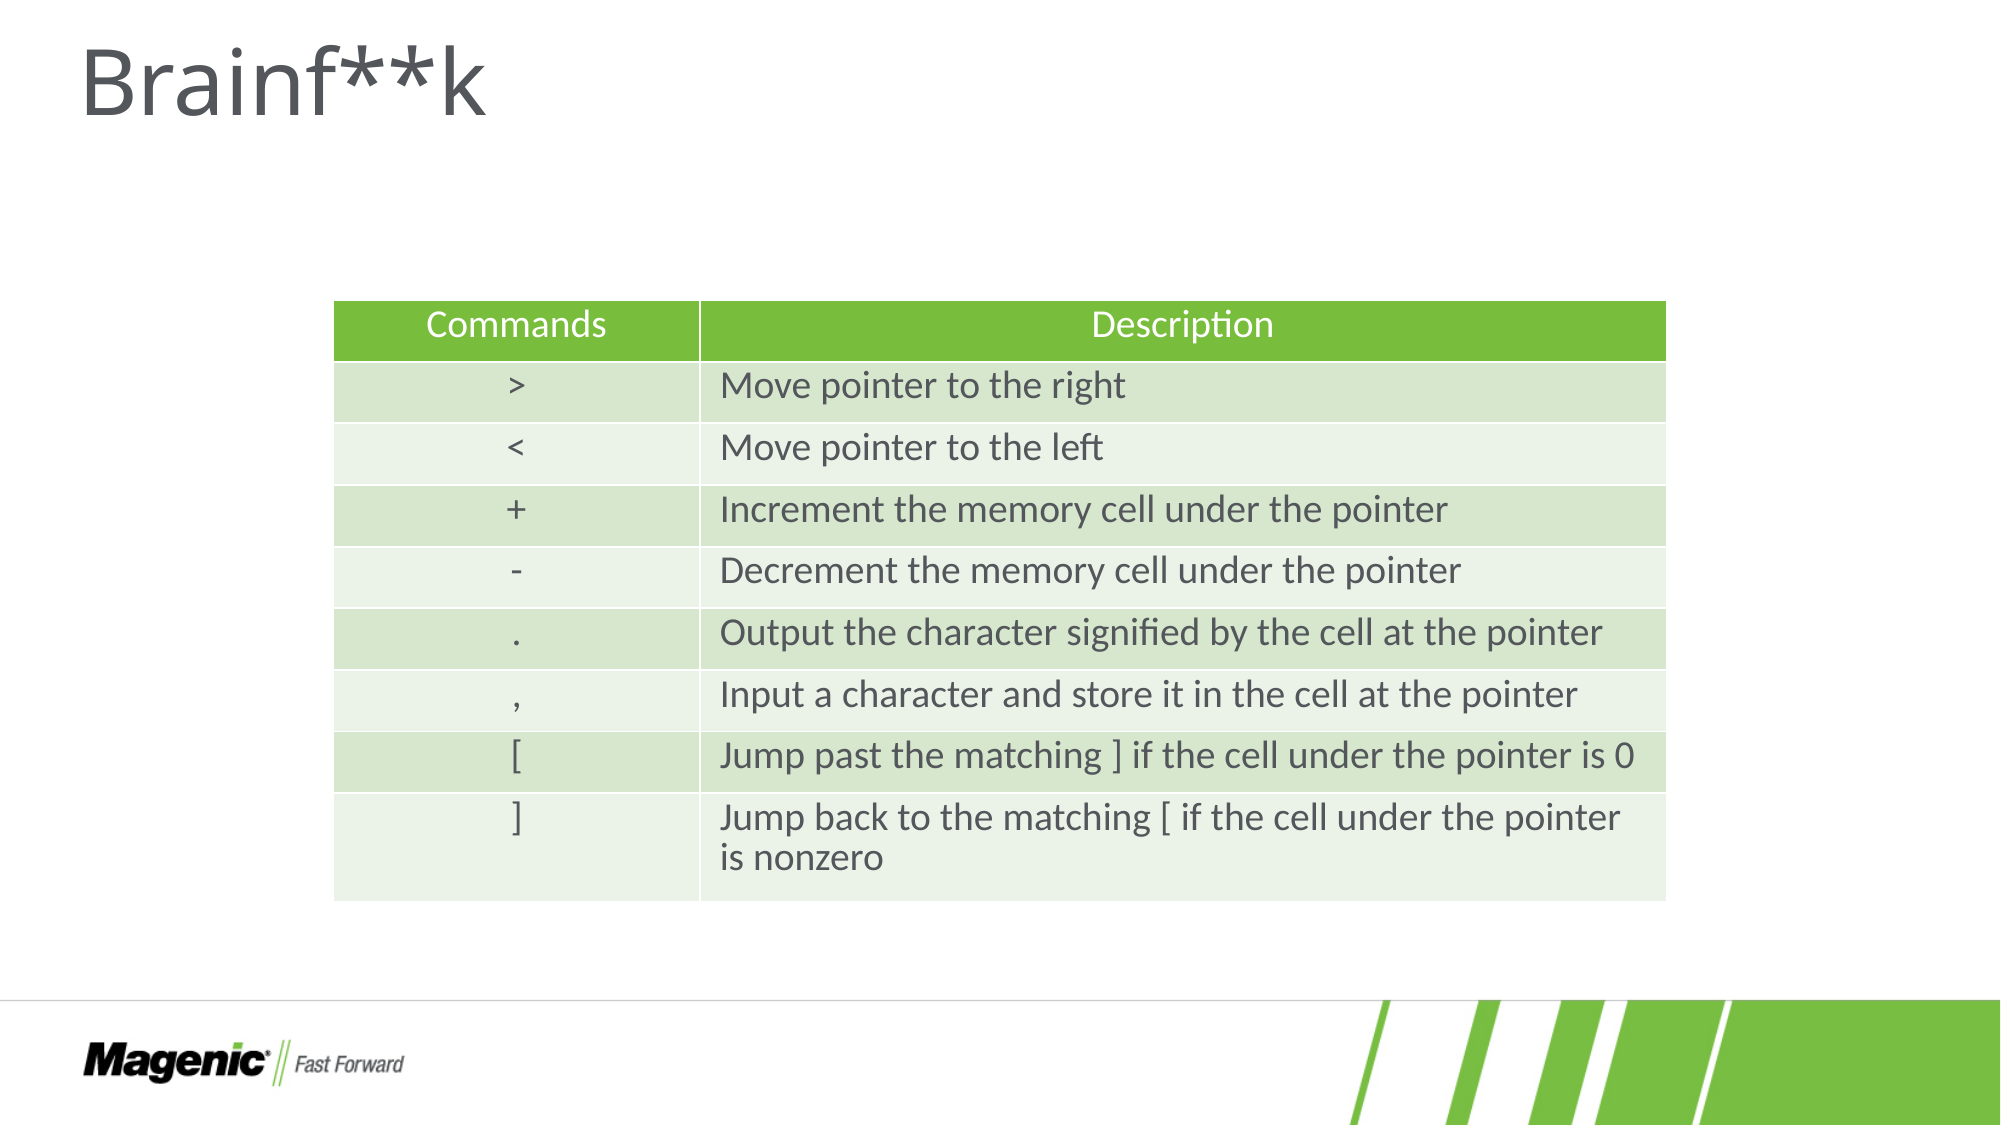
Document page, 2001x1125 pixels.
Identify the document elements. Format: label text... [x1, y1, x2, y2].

table_cell , [334, 671, 699, 731]
table_cell + [334, 486, 699, 546]
table_cell ] [334, 794, 699, 901]
picture [0, 0, 2001, 1125]
title Brainf**k [63, 41, 1938, 131]
table_cell < [334, 424, 699, 484]
table_cell Move pointer to the left [701, 424, 1666, 484]
table_cell Output the character signified by the cell at the pointer [701, 609, 1666, 669]
table_cell Increment the memory cell under the pointer [701, 486, 1666, 546]
table_header Commands [334, 301, 699, 361]
table_cell Input a character and store it in the cell at the pointer [701, 671, 1666, 731]
table_cell . [334, 609, 699, 669]
table_cell Jump past the matching ] if the cell under the pointer is 0 [701, 732, 1666, 792]
table_cell [ [334, 732, 699, 792]
table_cell Decrement the memory cell under the pointer [701, 548, 1666, 607]
table_cell > [334, 363, 699, 422]
table_cell Jump back to the matching [ if the cell under the pointer is nonzero [701, 794, 1666, 901]
table_cell - [334, 548, 699, 607]
table_header Description [701, 301, 1666, 361]
table_cell Move pointer to the right [701, 363, 1666, 422]
